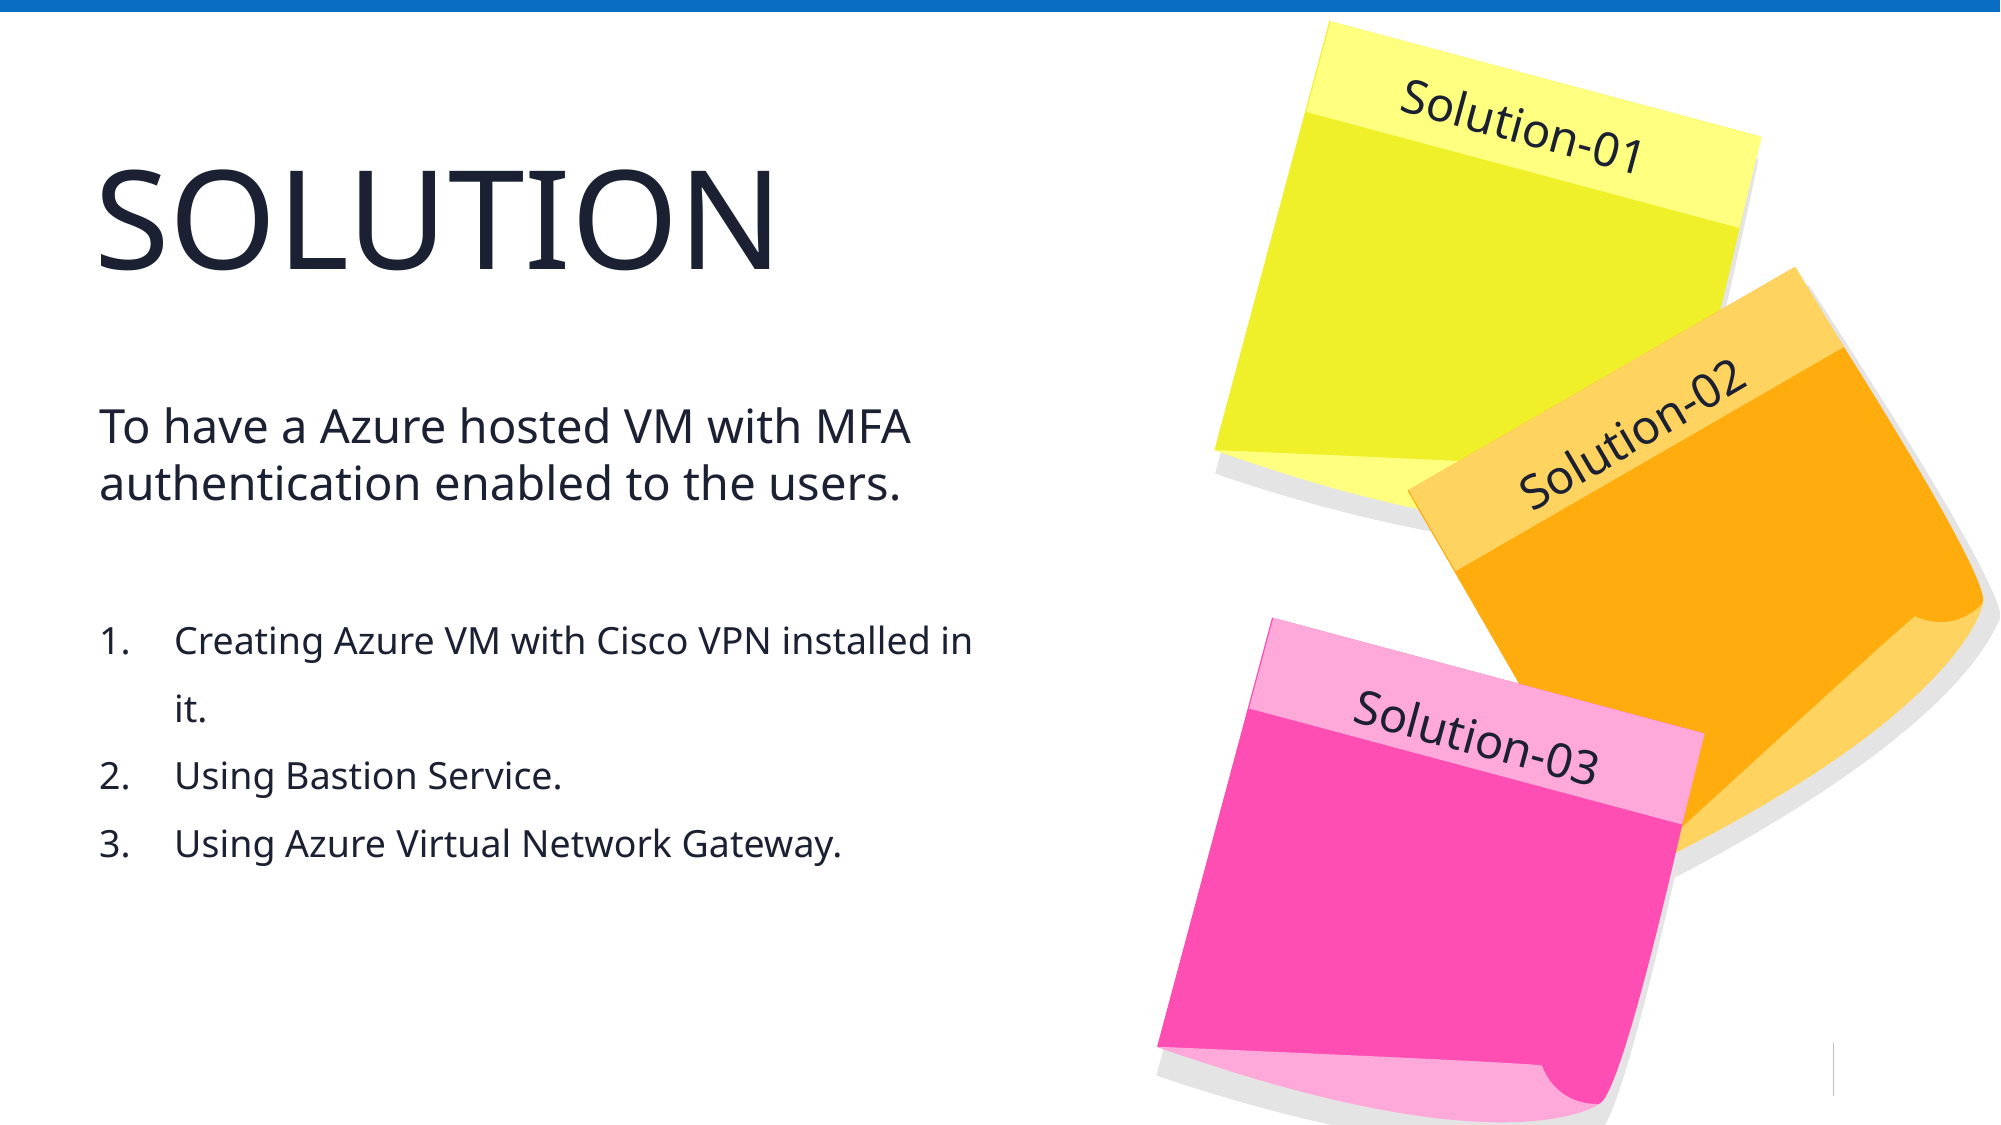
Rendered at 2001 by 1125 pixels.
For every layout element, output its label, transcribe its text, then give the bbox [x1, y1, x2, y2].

text_box [1407, 347, 1984, 825]
text_box [1249, 617, 1705, 825]
text_box SOLUTION [74, 114, 1079, 315]
text_box Solution-03 [1286, 640, 1676, 812]
text_box [1408, 266, 1844, 572]
text_box Solution-01 [1333, 29, 1723, 201]
text_box Solution-02 [1442, 294, 1810, 552]
text_box [1676, 602, 1984, 853]
text_box [1721, 158, 1759, 309]
text_box [1214, 450, 1458, 509]
text_box [1215, 453, 1430, 532]
text_box [1670, 284, 2000, 880]
text_box To have a Azure hosted VM with MFA authentication enabled to the users. [79, 376, 934, 538]
text_box Creating Azure VM with Cisco VPN installed in it. Using Bastion Service. Using Azure Virtual Network Gateway. [79, 574, 1022, 811]
text_box [1214, 20, 1740, 460]
text_box [1306, 21, 1762, 228]
text_box [1156, 1046, 1600, 1123]
text_box [1156, 878, 1675, 1125]
text_box [1157, 617, 1683, 1104]
